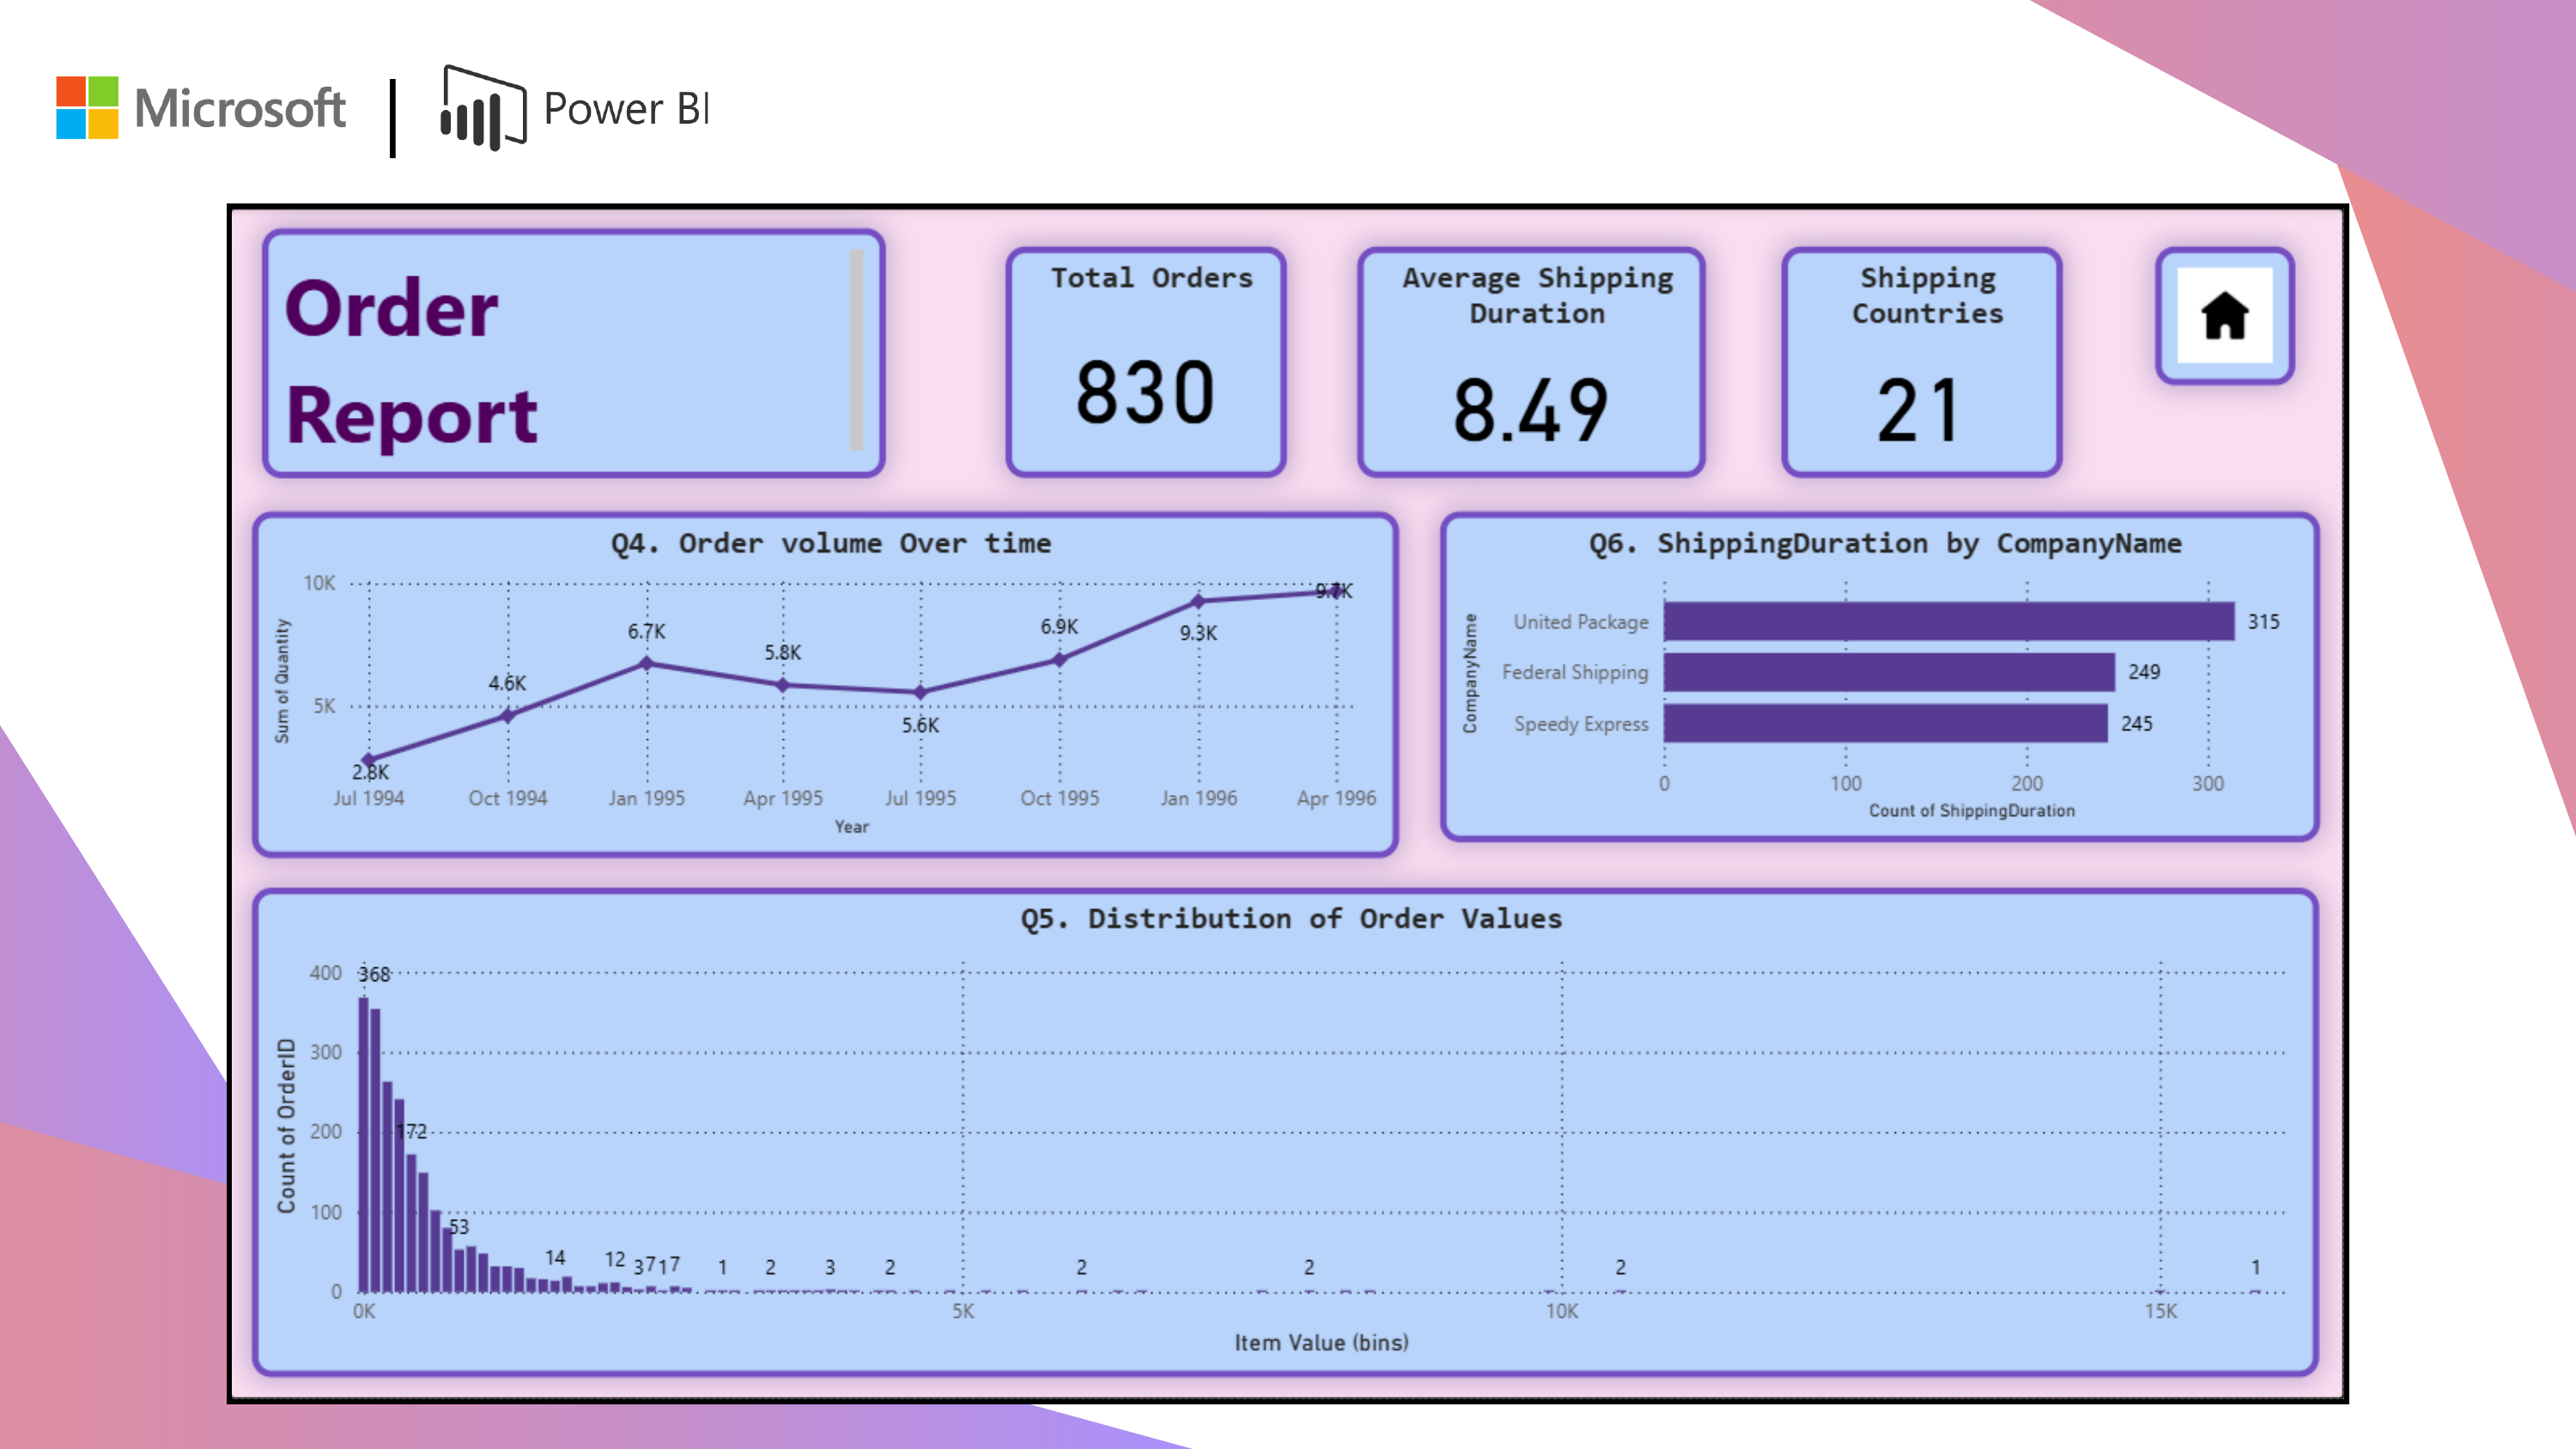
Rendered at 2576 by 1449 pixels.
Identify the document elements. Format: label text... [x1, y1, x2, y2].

text_box [228, 205, 2348, 1403]
text_box [2029, 0, 2576, 293]
text_box [441, 63, 708, 152]
text_box [0, 1122, 1193, 1449]
text_box | [345, 45, 441, 156]
text_box [2337, 166, 2576, 837]
text_box [56, 34, 346, 180]
text_box [0, 724, 228, 1184]
